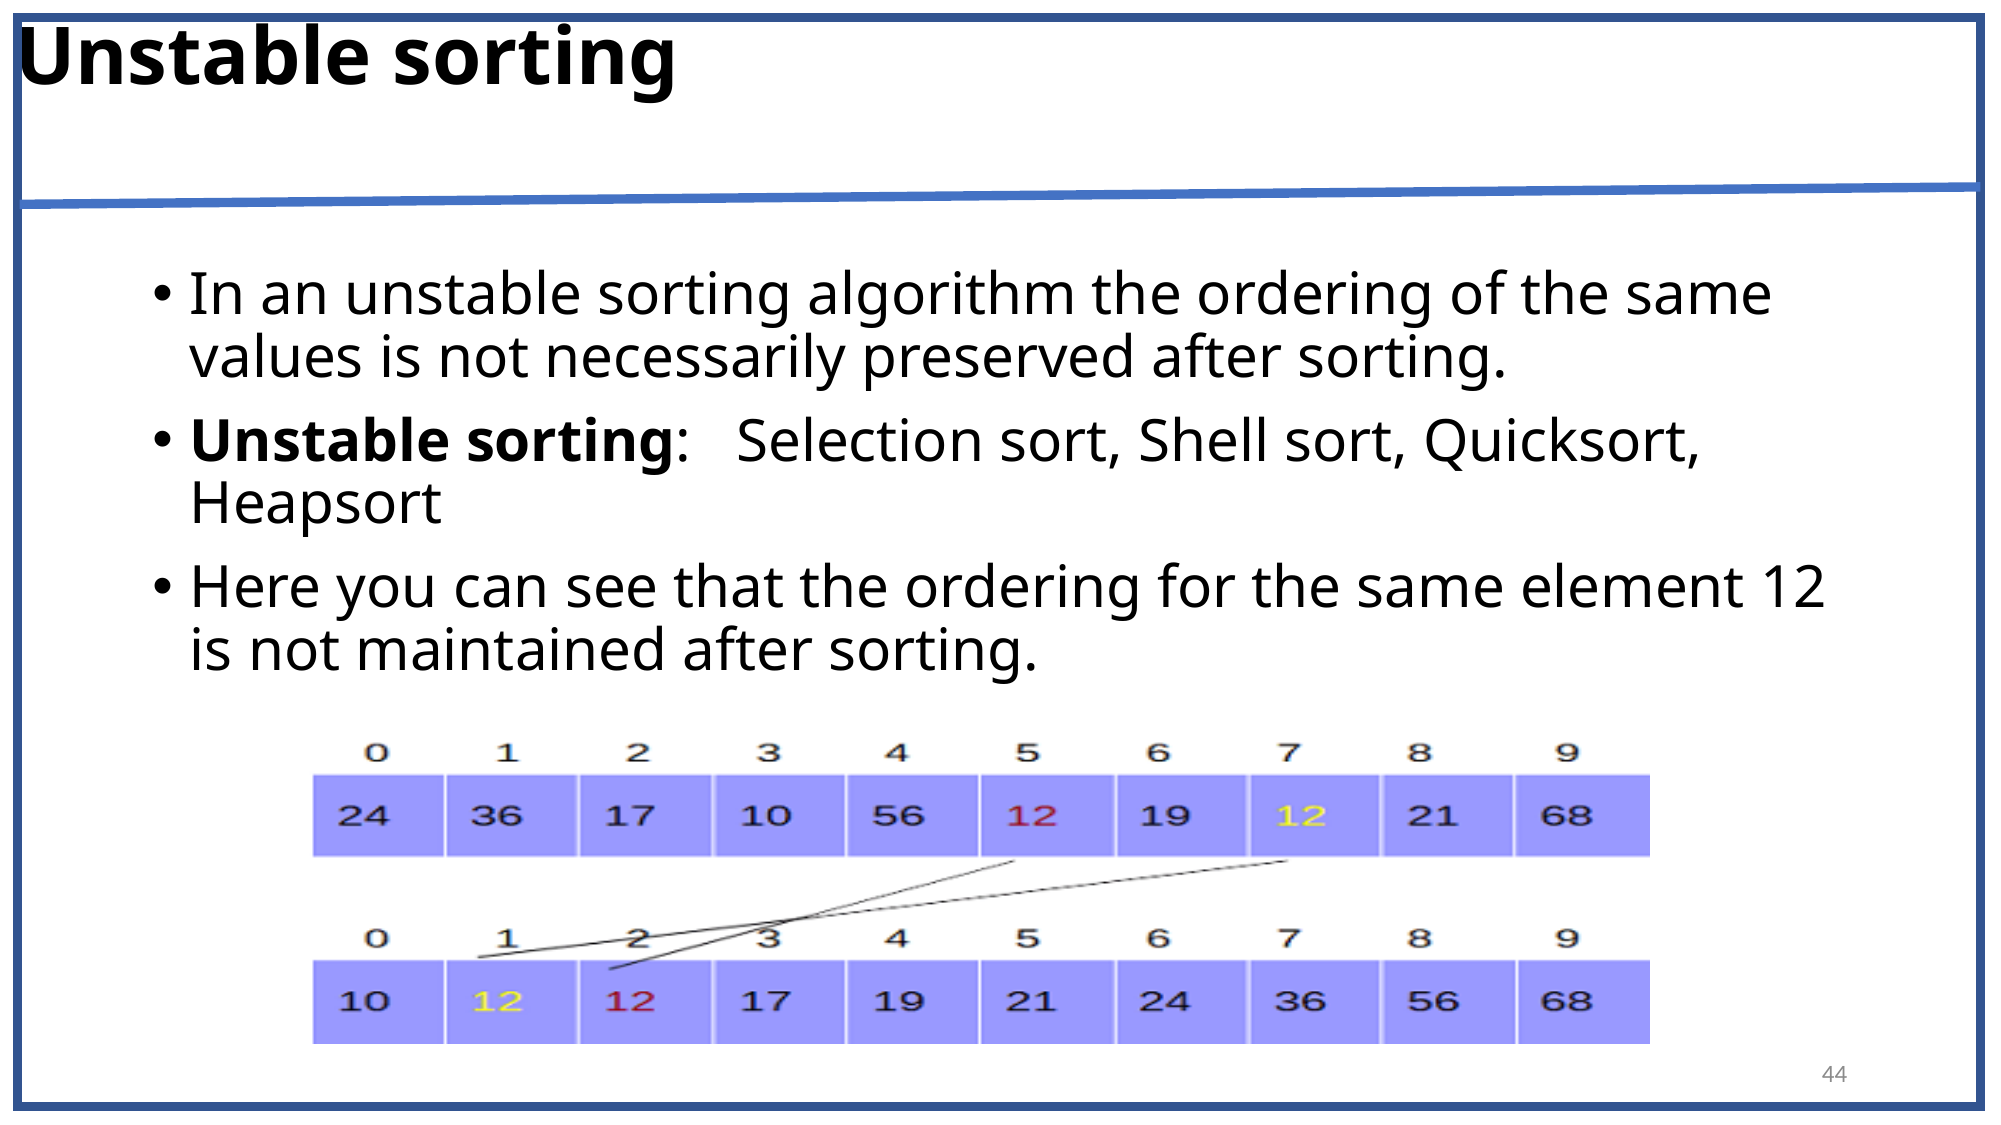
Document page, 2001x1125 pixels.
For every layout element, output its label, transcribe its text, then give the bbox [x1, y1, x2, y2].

text_box [16, 16, 1981, 1107]
title Unstable sorting [0, 6, 705, 112]
picture [297, 741, 1650, 1044]
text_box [19, 186, 1981, 205]
